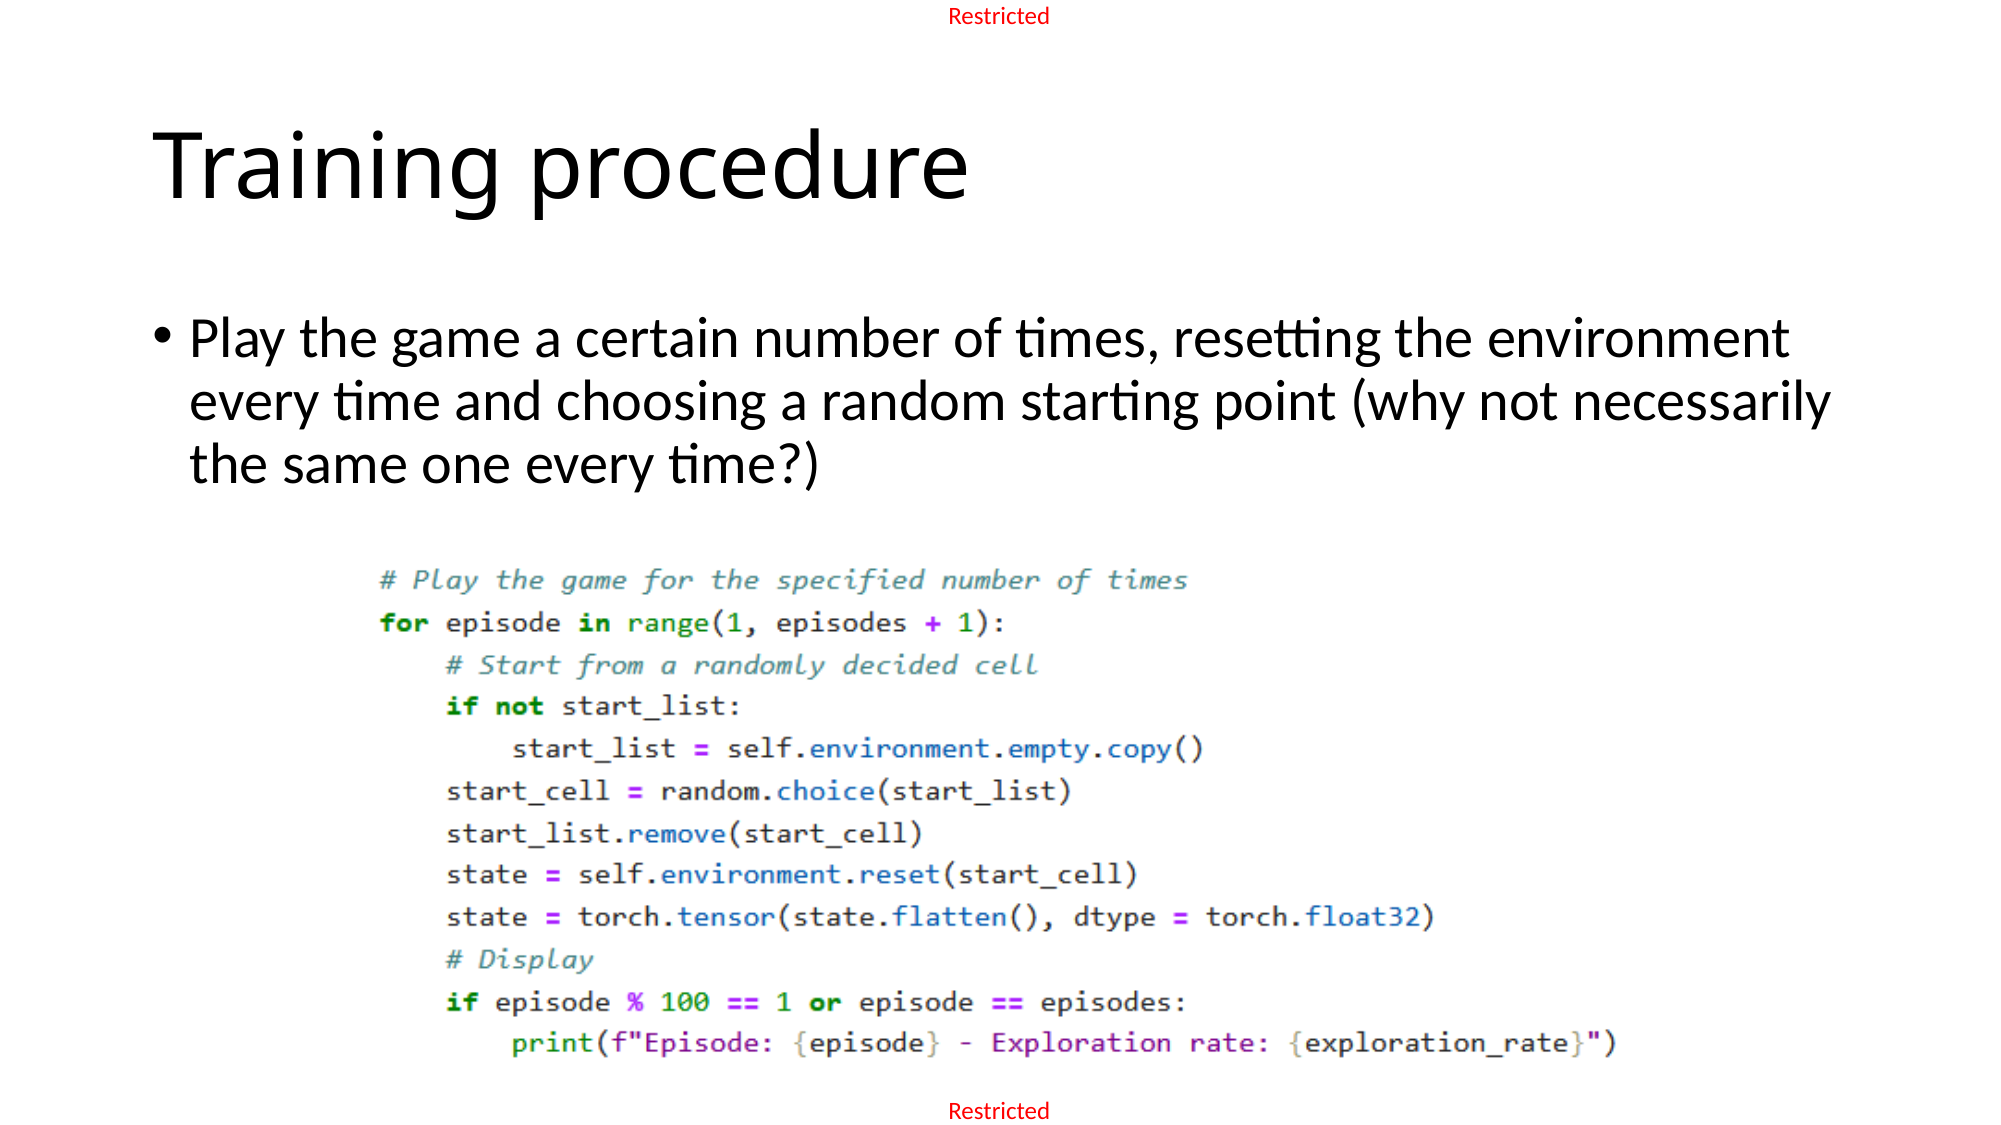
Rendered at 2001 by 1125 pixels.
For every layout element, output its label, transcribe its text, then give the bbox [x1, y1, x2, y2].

list Play the game a certain number of times, resetting the environment every time and choosing a random starting point (why not necessarily the same one every time?) [137, 299, 1863, 1014]
picture [353, 556, 1647, 1066]
title Training procedure [137, 59, 1863, 278]
